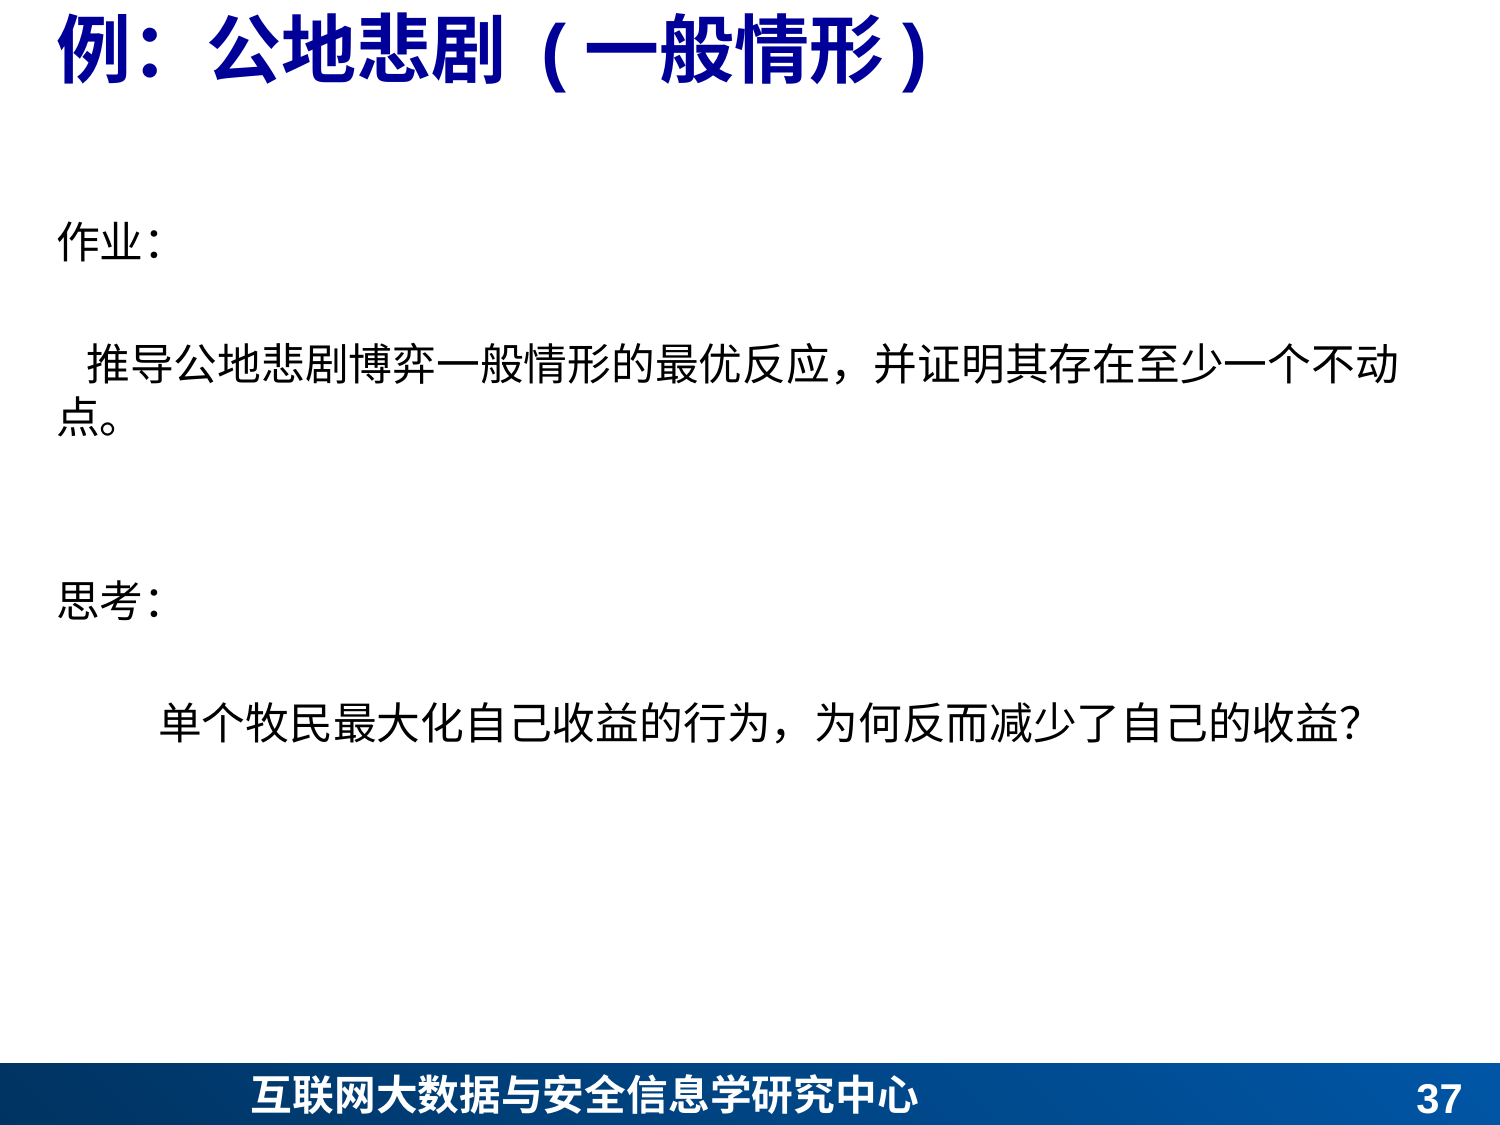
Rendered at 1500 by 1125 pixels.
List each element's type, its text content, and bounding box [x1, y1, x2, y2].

list 作业： 推导公地悲剧博弈一般情形的最优反应，并证明其存在至少一个不动点。 思考： 单个牧民最大化自己收益的行为，为何反而减少了自己的收益？ [41, 84, 1500, 1035]
slide_number 36 [1127, 1063, 1479, 1125]
title 例：公地悲剧 (一般情形) [41, 0, 1500, 84]
